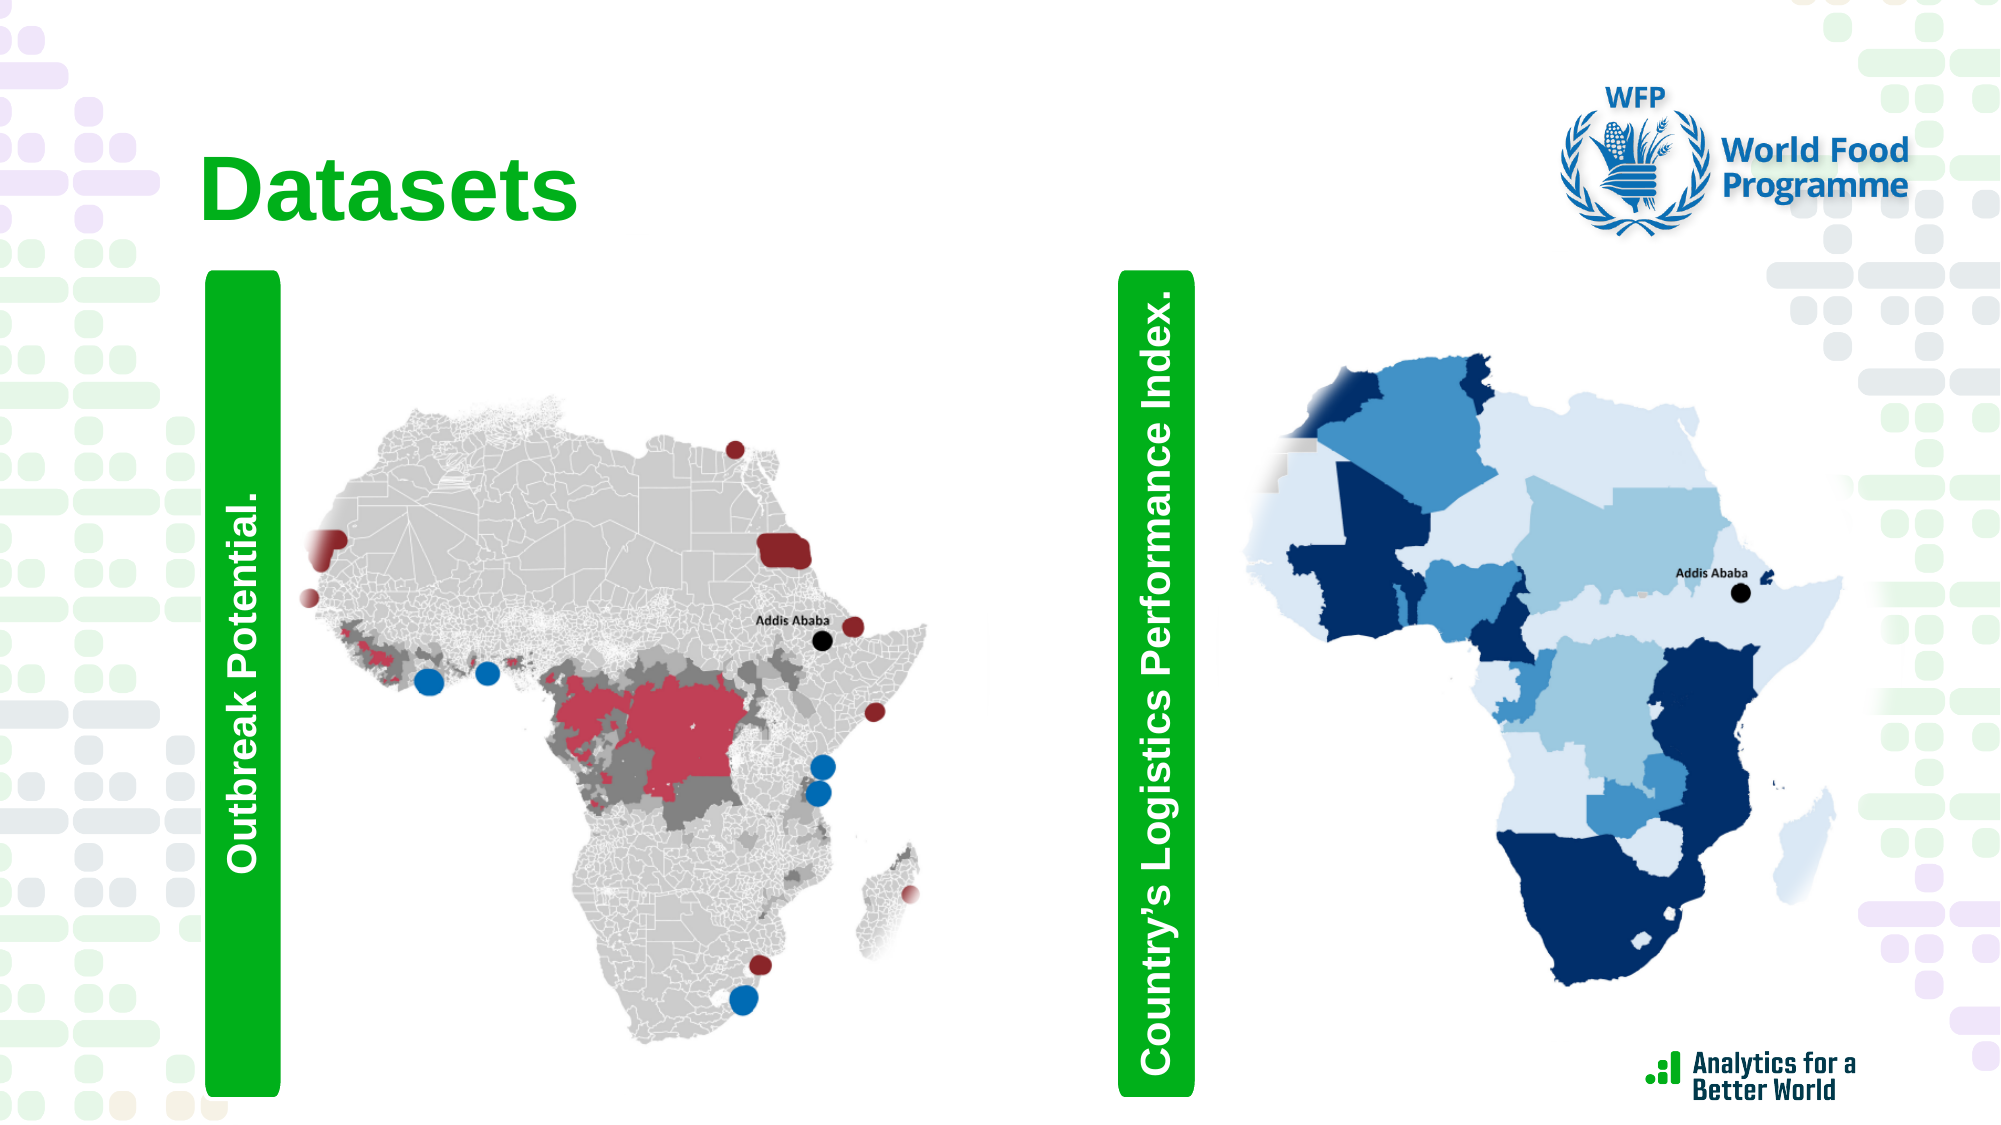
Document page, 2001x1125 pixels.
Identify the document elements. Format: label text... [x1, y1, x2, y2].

picture [0, 0, 2001, 1125]
text_box Outbreak Potential. [200, 266, 279, 1102]
title Datasets [184, 82, 1909, 300]
text_box Country’s Logistics Performance Index. [1113, 266, 1199, 1102]
